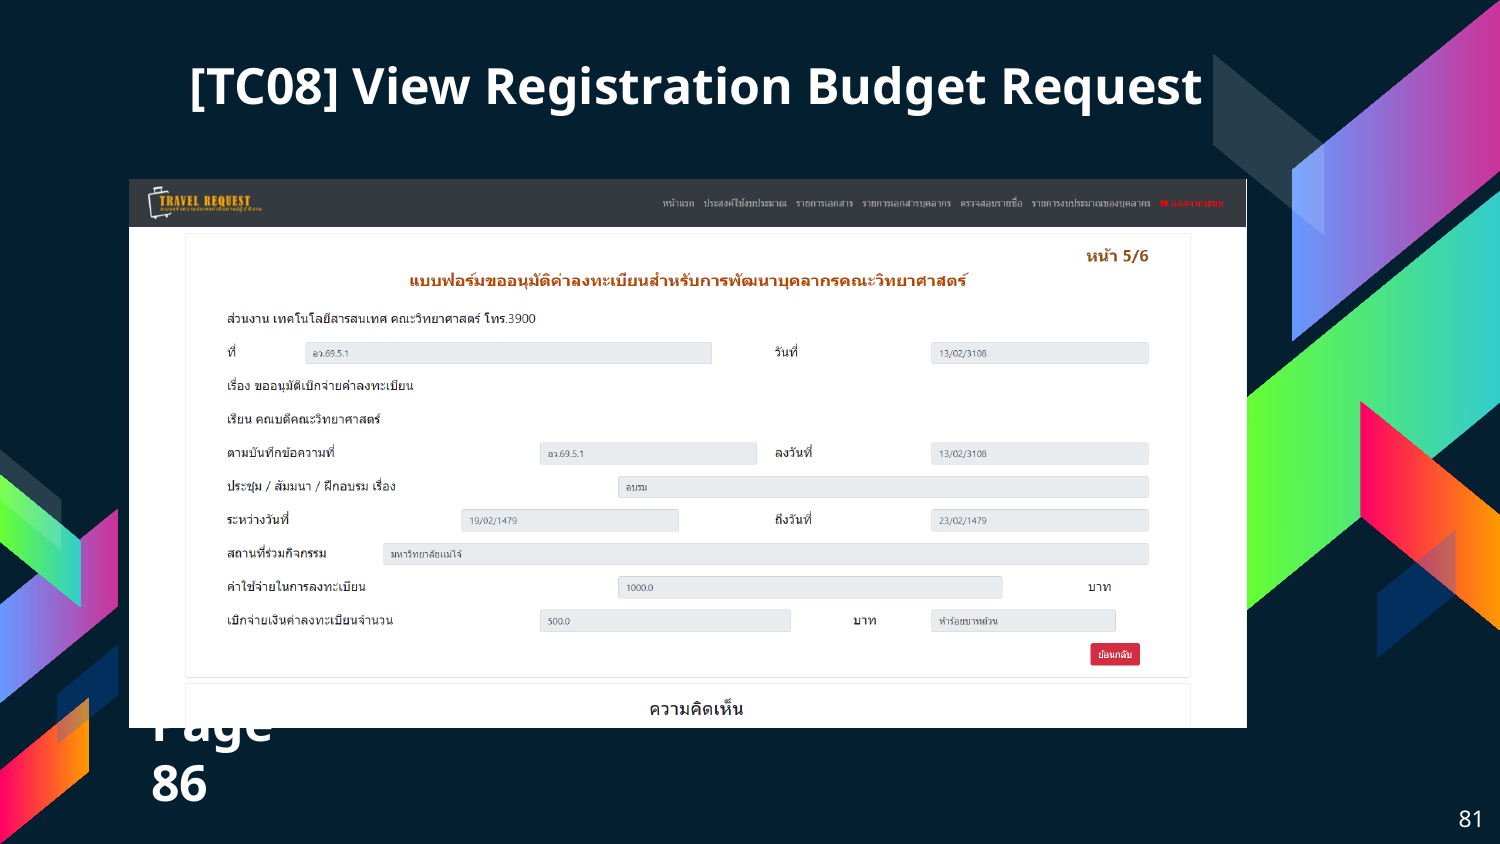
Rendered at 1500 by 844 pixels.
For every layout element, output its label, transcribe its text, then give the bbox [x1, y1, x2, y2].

picture [129, 179, 1247, 728]
text_box Page 86 [136, 736, 350, 827]
title [TC08] View Registration Budget Request [175, 24, 1289, 130]
slide_number 81 [1403, 789, 1500, 844]
